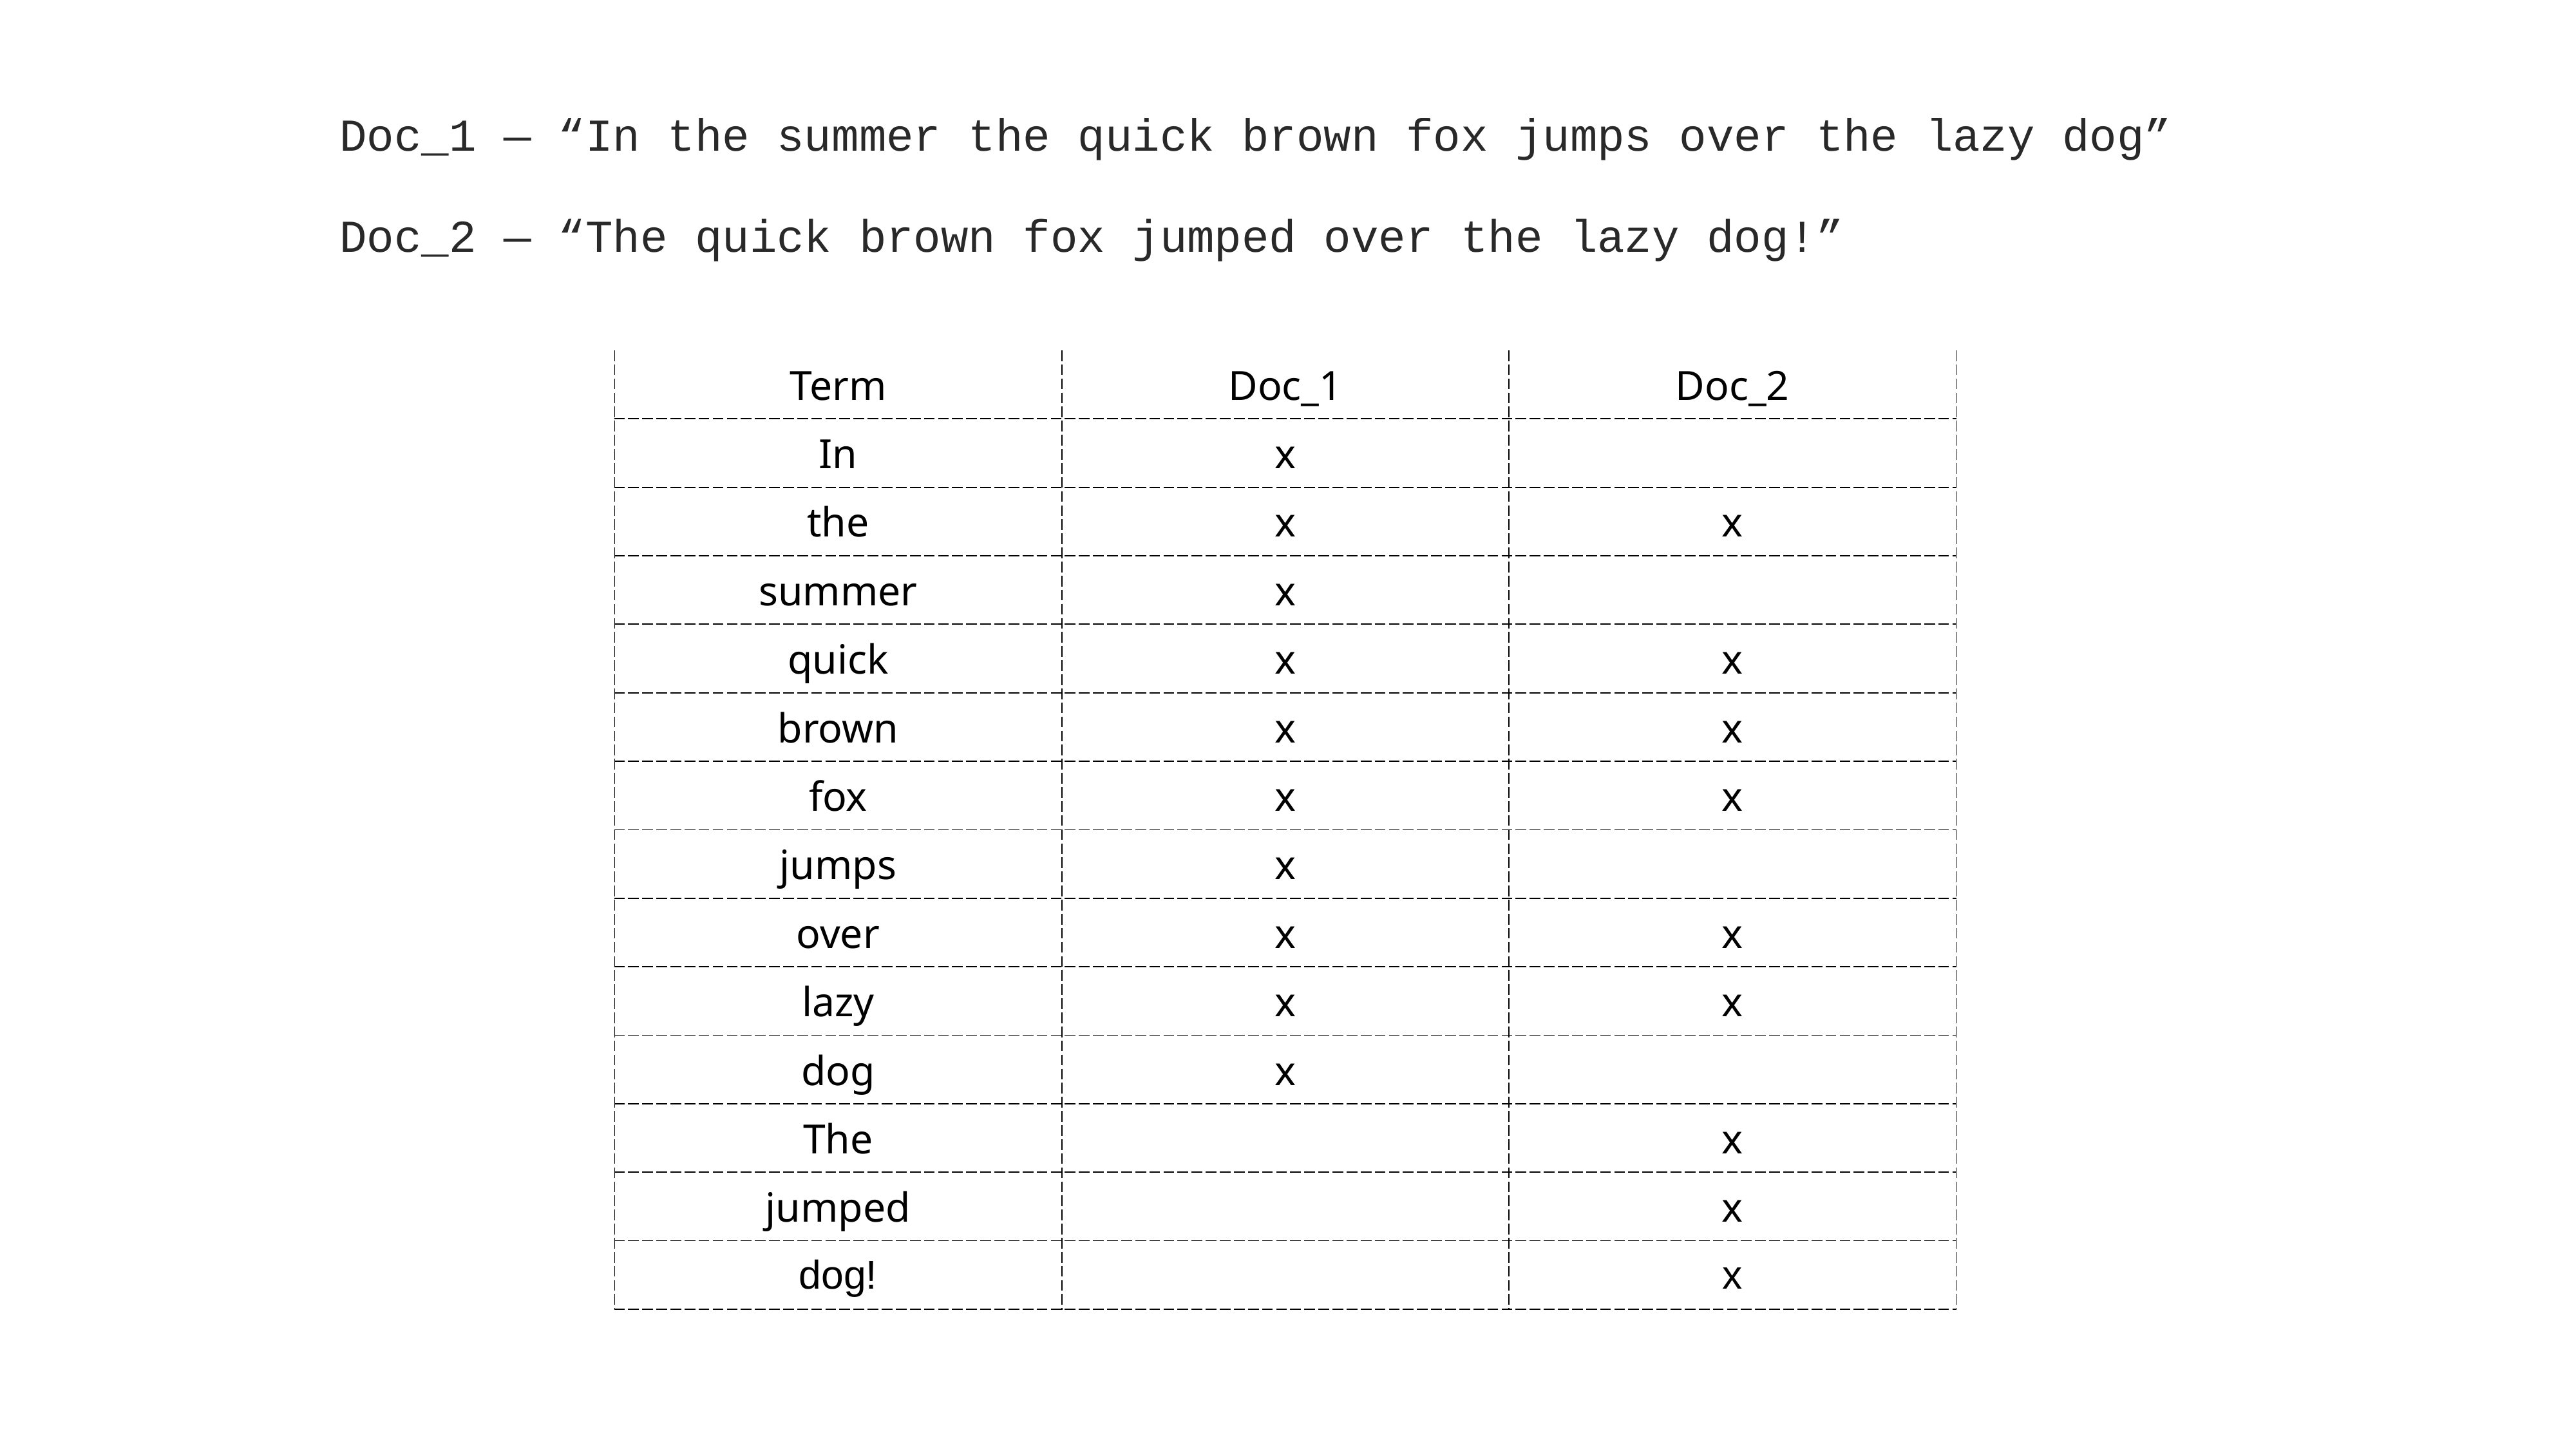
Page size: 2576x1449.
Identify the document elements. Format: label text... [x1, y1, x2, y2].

table_cell x [1509, 898, 1956, 967]
table_cell x [1062, 898, 1509, 967]
table_cell x [1509, 761, 1956, 829]
table_cell x [1509, 693, 1956, 761]
table_cell x [1062, 967, 1509, 1035]
table_cell [1062, 1104, 1509, 1172]
table_cell The [614, 1104, 1062, 1172]
table_cell x [1509, 624, 1956, 693]
table_cell x [1062, 761, 1509, 829]
table_cell x [1509, 1172, 1956, 1241]
table_cell jumped [614, 1172, 1062, 1241]
table_cell summer [614, 556, 1062, 624]
table_cell over [614, 898, 1062, 967]
table_cell x [1062, 1035, 1509, 1104]
table_cell lazy [614, 967, 1062, 1035]
table_cell quick [614, 624, 1062, 693]
table_cell x [1509, 488, 1956, 556]
table_cell x [1062, 488, 1509, 556]
table_cell [1062, 1241, 1509, 1309]
table_cell fox [614, 761, 1062, 829]
table_cell jumps [614, 829, 1062, 898]
text_box Doc_1 — “In the summer the quick brown fox jumps over the lazy dog” Doc_2 — “The quick brown fox jumped over the lazy dog!” [332, 52, 2181, 269]
table_cell [1062, 1172, 1509, 1241]
table_cell the [614, 488, 1062, 556]
table_cell [1509, 419, 1956, 488]
table_cell dog [614, 1035, 1062, 1104]
table_cell brown [614, 693, 1062, 761]
table_cell [1509, 829, 1956, 898]
table_cell In [614, 419, 1062, 488]
table_header Doc_2 [1509, 350, 1956, 419]
table_cell x [1062, 419, 1509, 488]
table_cell x [1062, 829, 1509, 898]
table_cell x [1062, 624, 1509, 693]
table_cell x [1509, 1241, 1956, 1309]
table_cell x [1062, 556, 1509, 624]
table_header Term [614, 350, 1062, 419]
table_cell x [1062, 693, 1509, 761]
table_cell [1509, 556, 1956, 624]
table_cell x [1509, 967, 1956, 1035]
table_header Doc_1 [1062, 350, 1509, 419]
table_cell x [1509, 1104, 1956, 1172]
table_cell [1509, 1035, 1956, 1104]
table_cell dog! [614, 1241, 1062, 1309]
